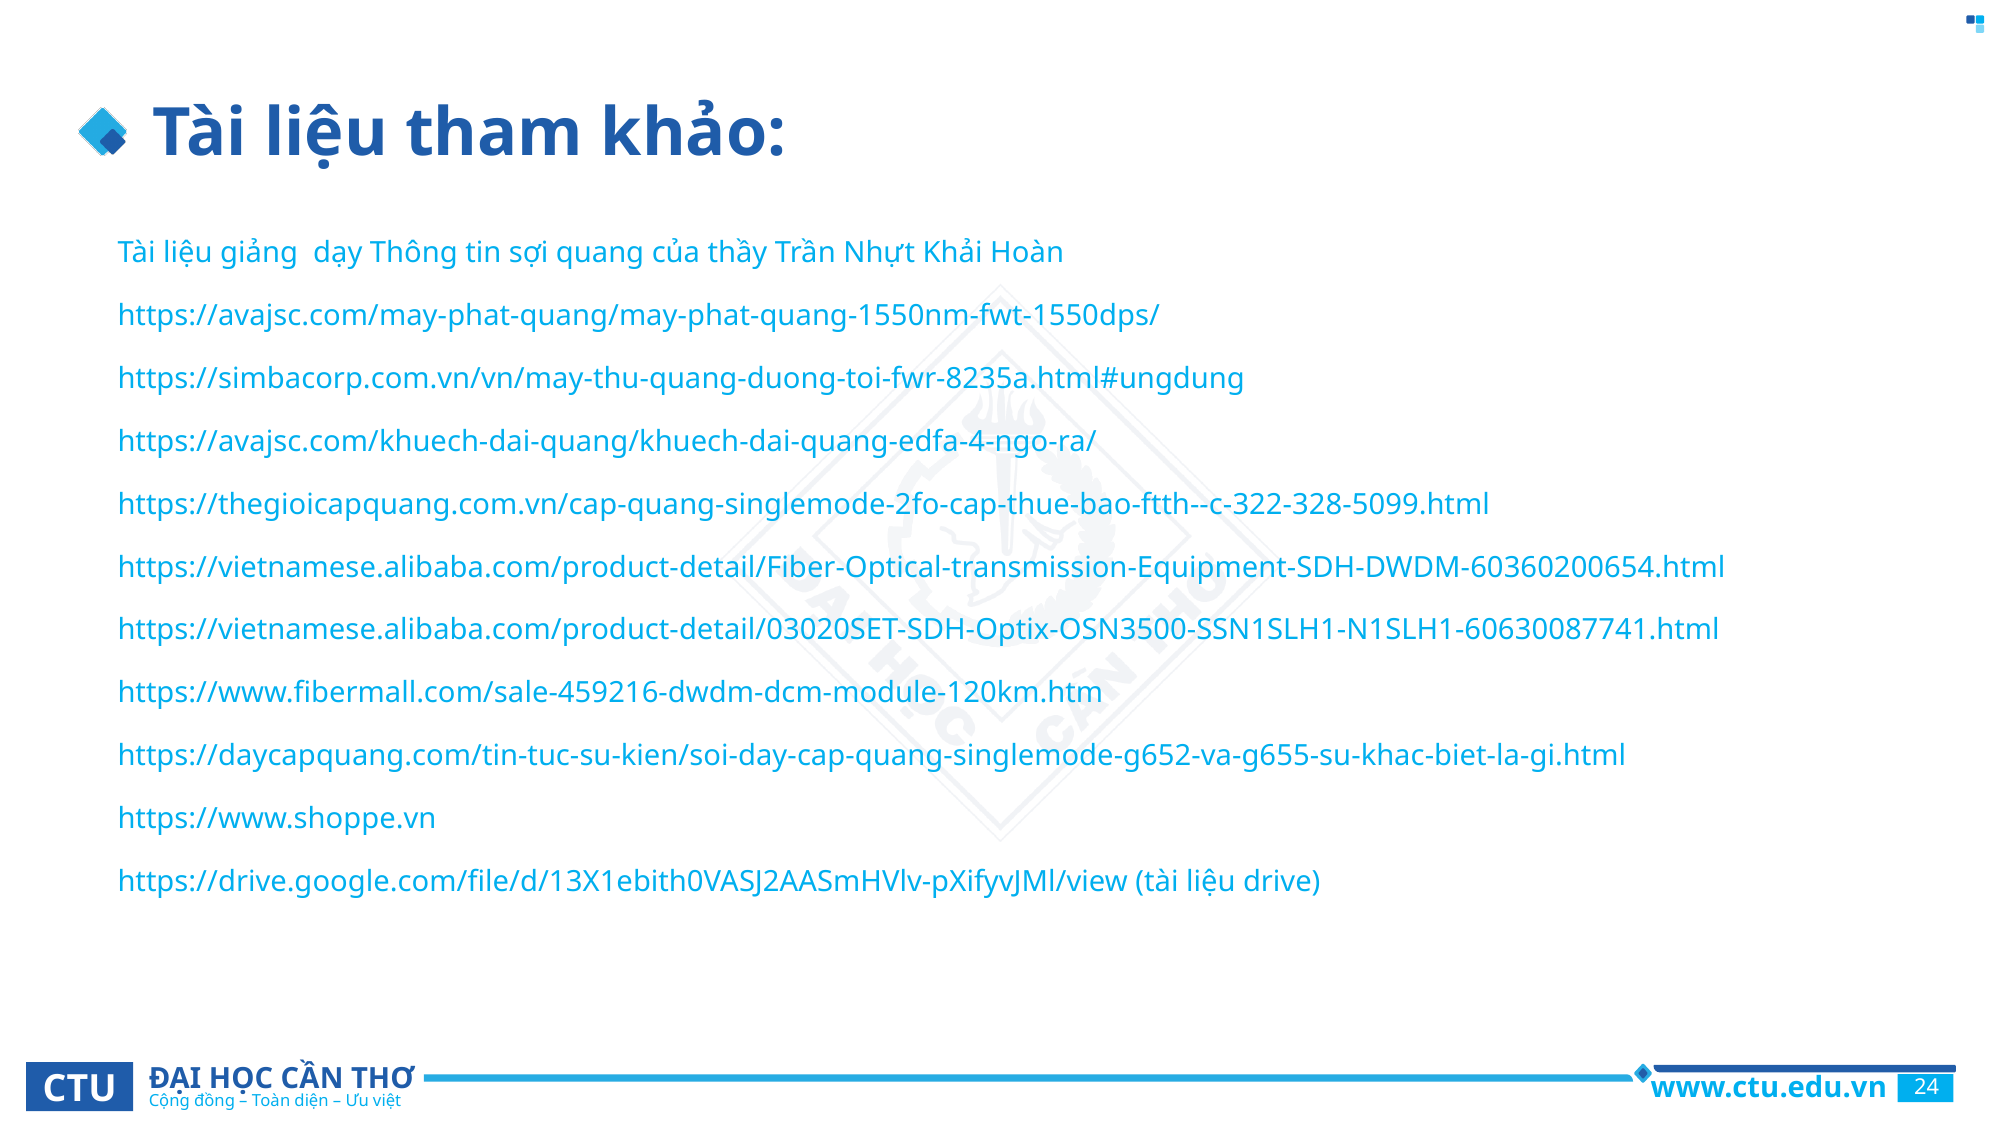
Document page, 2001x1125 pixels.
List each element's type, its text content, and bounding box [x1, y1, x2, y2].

text_box Tài liệu giảng dạy Thông tin sợi quang của thầy Trần Nhựt Khải Hoàn https://avajsc.com/may-phat-quang/may-phat-quang-1550nm-fwt-1550dps/ https://simbacorp.com.vn/vn/may-thu-quang-duong-toi-fwr-8235a.html#ungdung https://avajsc.com/khuech-dai-quang/khuech-dai-quang-edfa-4-ngo-ra/ https://thegioicapquang.com.vn/cap-quang-singlemode-2fo-cap-thue-bao-ftth--c-322-328-5099.html https://vietnamese.alibaba.com/product-detail/Fiber-Optical-transmission-Equipment-SDH-DWDM-60360200654.html https://vietnamese.alibaba.com/product-detail/03020SET-SDH-Optix-OSN3500-SSN1SLH1-N1SLH1-60630087741.html https://www.fibermall.com/sale-459216-dwdm-dcm-module-120km.htm https://daycapquang.com/tin-tuc-su-kien/soi-day-cap-quang-singlemode-g652-va-g655-su-khac-biet-la-gi.html https://www.shoppe.vn https://drive.google.com/file/d/13X1ebith0VASJ2AASmHVlv-pXifyvJMl/view (tài liệu drive) [102, 198, 1928, 1042]
title Tài liệu tham khảo: [137, 53, 1863, 198]
picture [78, 107, 127, 156]
